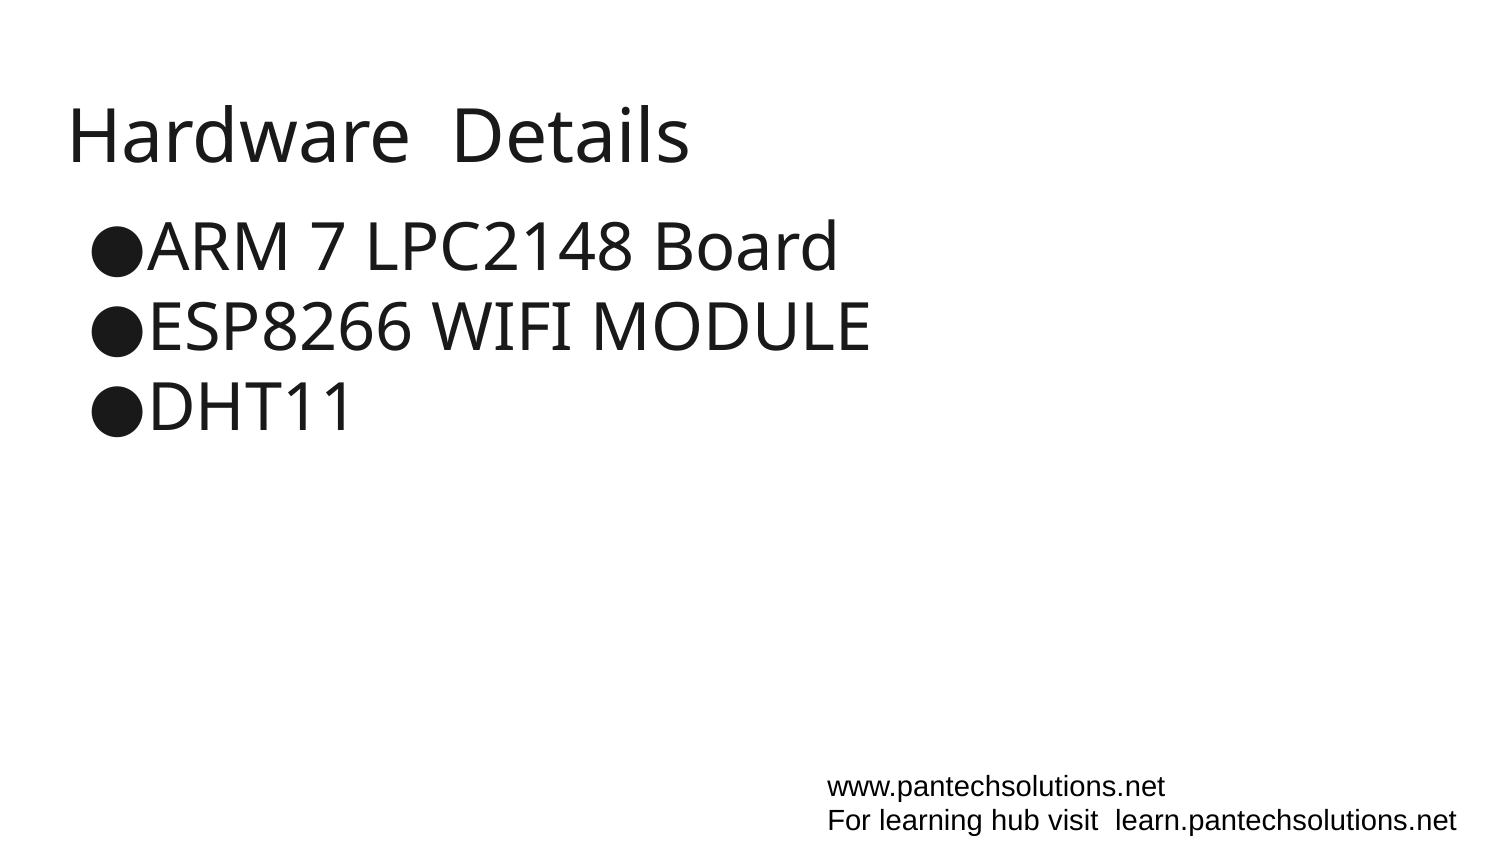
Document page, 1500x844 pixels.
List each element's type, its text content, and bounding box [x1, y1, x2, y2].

title Hardware Details [51, 72, 1449, 167]
list ARM 7 LPC2148 Board ESP8266 WIFI MODULE DHT11 [51, 189, 1449, 750]
slide_number www.pantechsolutions.net For learning hub visit learn.pantechsolutions.net [812, 759, 1500, 797]
